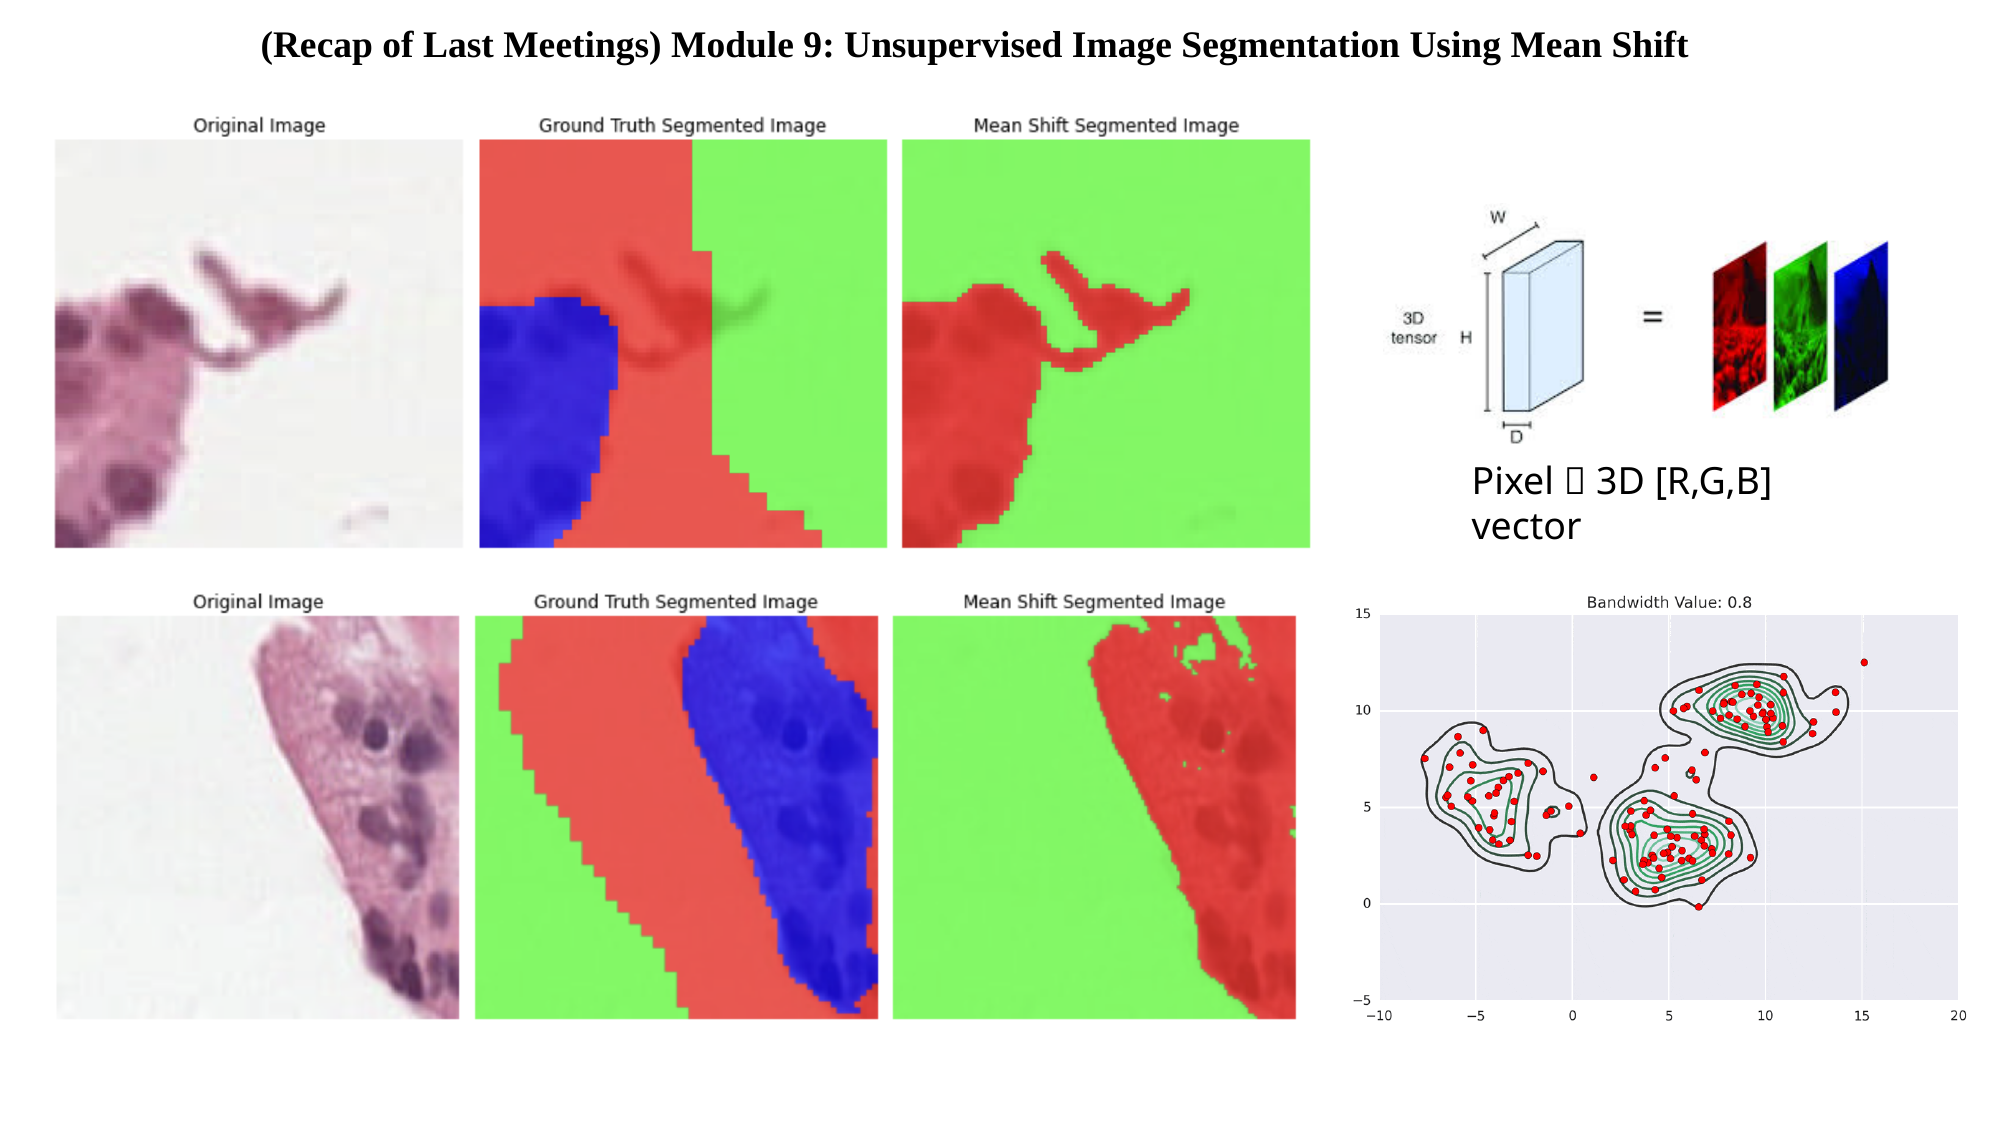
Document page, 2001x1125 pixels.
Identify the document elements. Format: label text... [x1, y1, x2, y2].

text_box Pixel  3D [R,G,B] vector [1456, 449, 1906, 555]
text_box (Recap of Last Meetings) Module 9: Unsupervised Image Segmentation Using Mean Shift [45, 12, 1906, 72]
picture [1344, 586, 1976, 1033]
picture [44, 106, 1321, 563]
picture [44, 577, 1321, 1042]
picture [1383, 202, 1894, 451]
